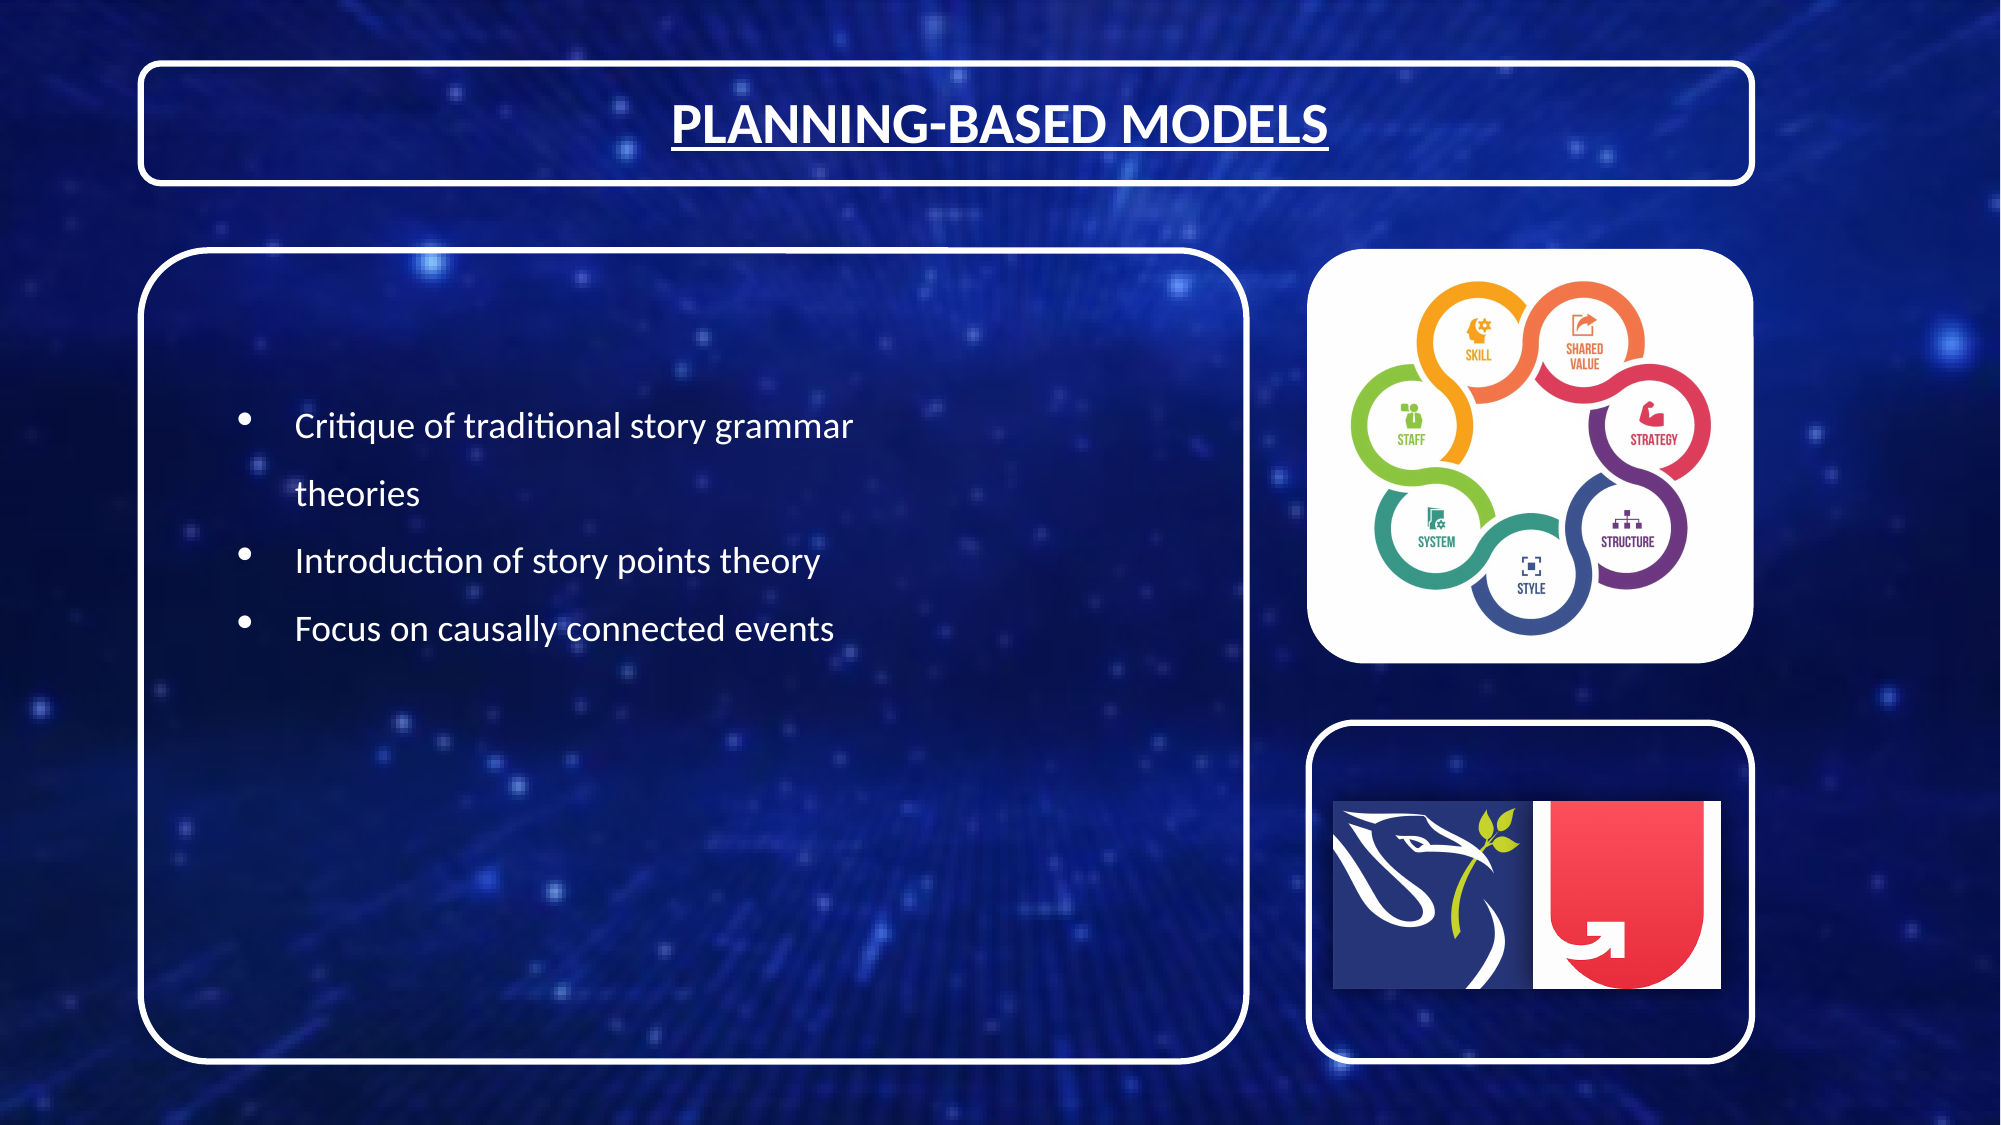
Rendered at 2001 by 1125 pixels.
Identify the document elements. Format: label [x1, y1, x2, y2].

text_box [1307, 248, 1754, 664]
text_box [139, 61, 1754, 185]
picture [0, 0, 2001, 1125]
text_box [139, 248, 1248, 1064]
text_box [1478, 398, 1586, 514]
text_box [1307, 721, 1754, 1063]
